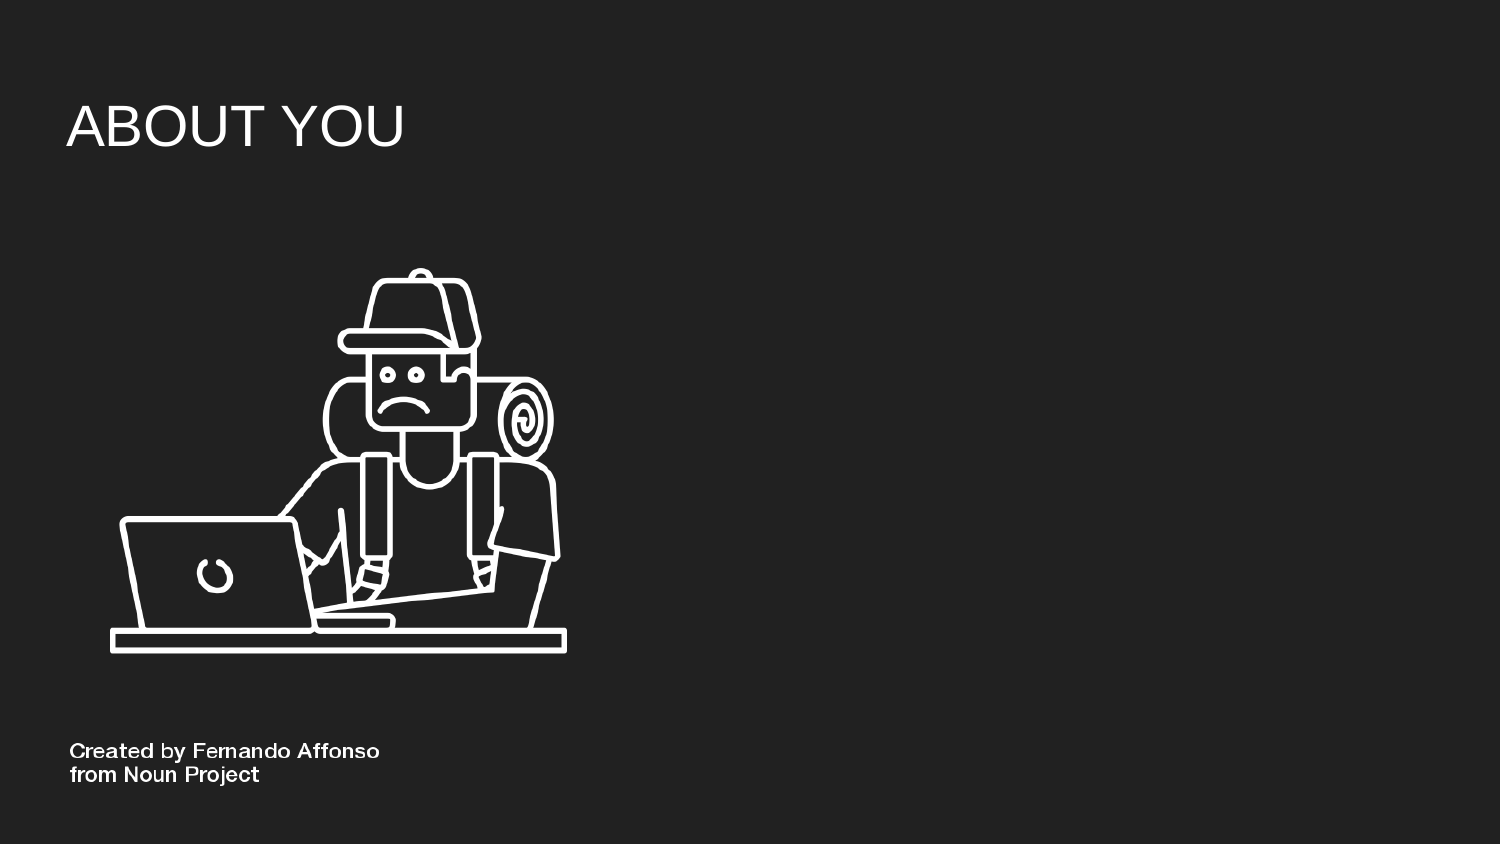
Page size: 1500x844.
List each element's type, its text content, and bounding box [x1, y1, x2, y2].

title ABOUT YOU [51, 72, 1449, 167]
picture [24, 191, 652, 819]
